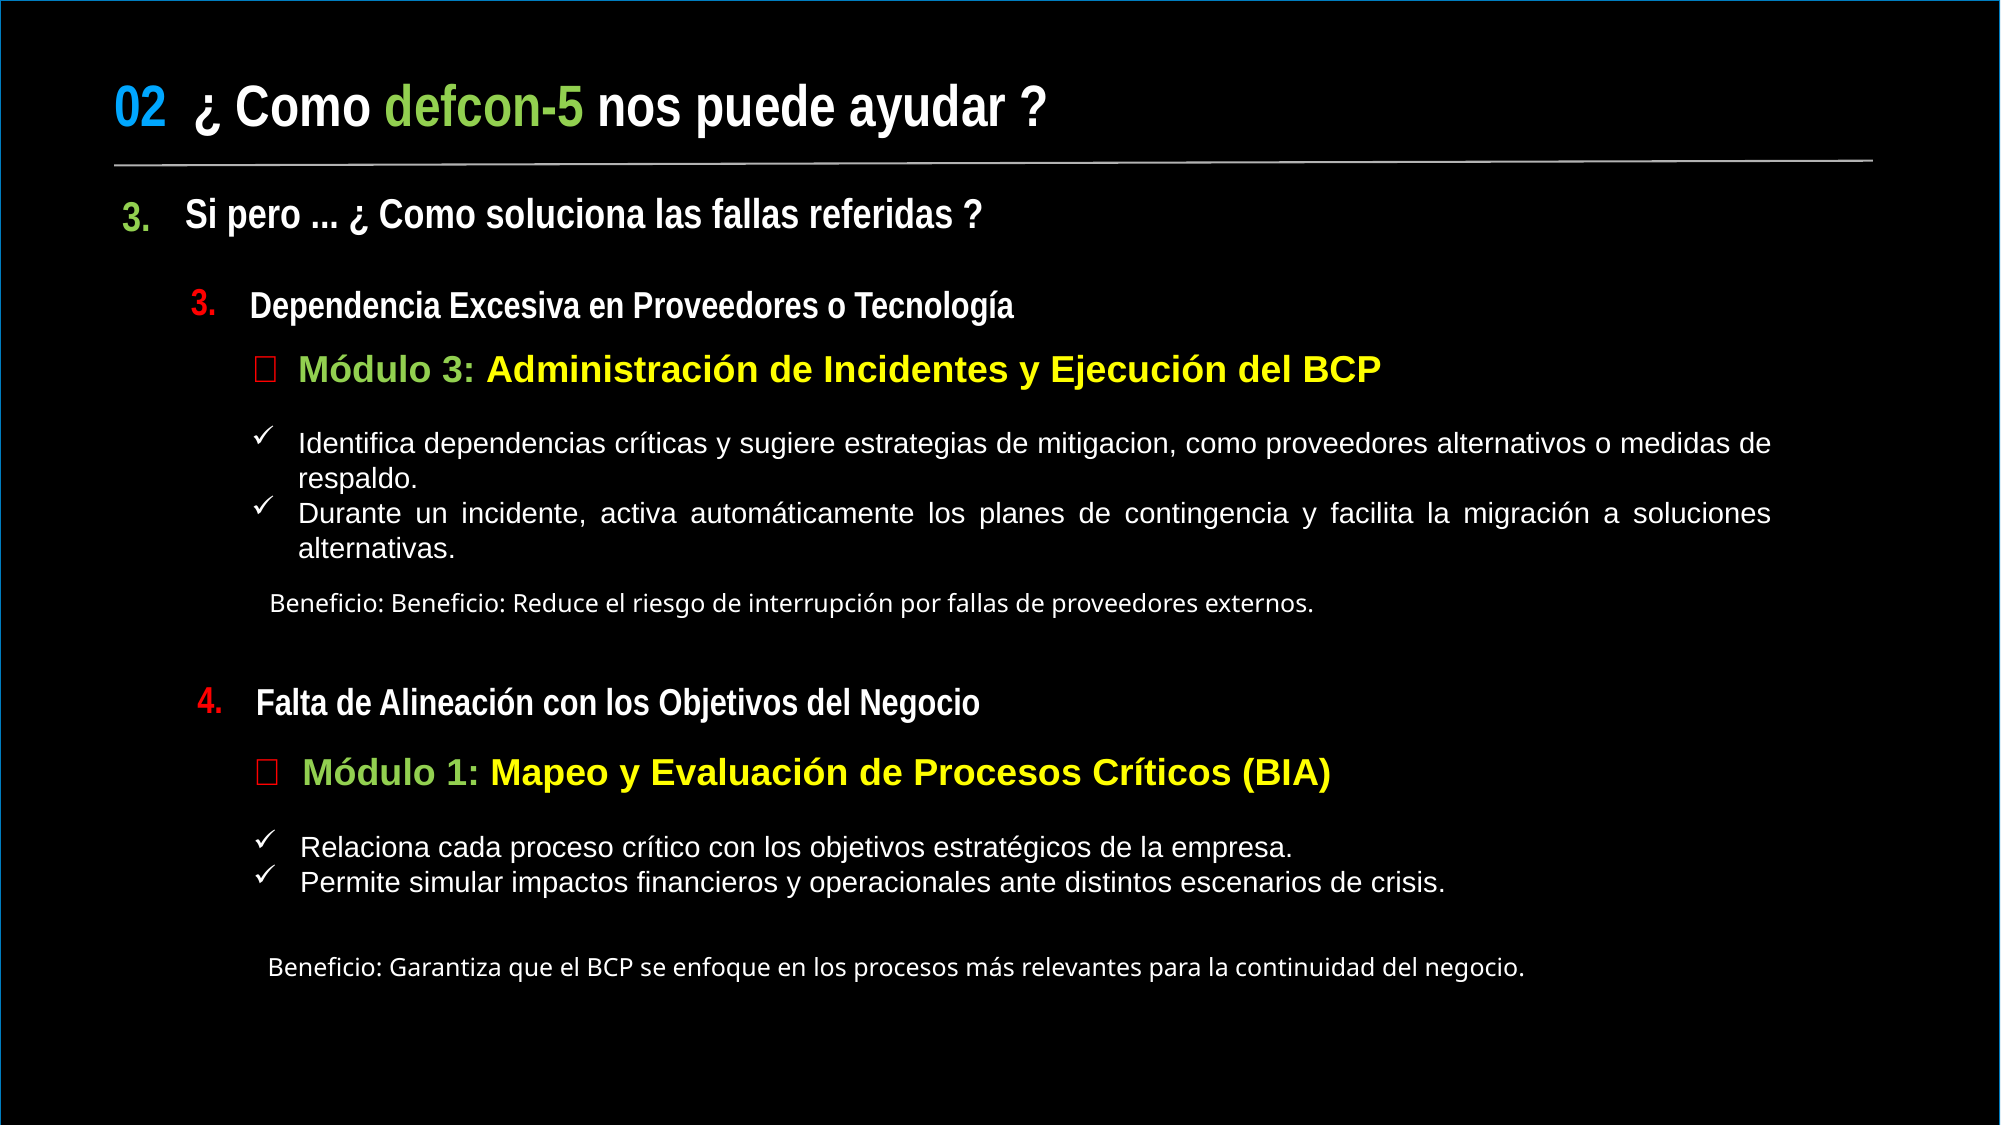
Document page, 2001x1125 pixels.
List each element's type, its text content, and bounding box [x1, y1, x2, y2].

text_box Beneficio: Beneficio: Reduce el riesgo de interrupción por fallas de proveedores externos. [254, 580, 1834, 626]
text_box Si pero ... ¿ Como soluciona las fallas referidas ? [170, 179, 1169, 245]
text_box Beneficio: Garantiza que el BCP se enfoque en los procesos más relevantes para la continuidad del negocio. [252, 943, 1833, 989]
title 02 ¿ Como defcon-5 nos puede ayudar ? [114, 44, 1886, 163]
text_box 📌 Módulo 1: Mapeo y Evaluación de Procesos Críticos (BIA) Relaciona cada proceso crítico con los objetivos estratégicos de la empresa. Permite simular impactos financieros y operacionales ante distintos escenarios de crisis. [238, 740, 1791, 906]
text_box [176, 270, 1461, 334]
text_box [182, 668, 1467, 731]
text_box 📌 Módulo 3: Administración de Incidentes y Ejecución del BCP Identifica dependencias críticas y sugiere estrategias de mitigacion, como proveedores alternativos o medidas de respaldo. Durante un incidente, activa automáticamente los planes de contingencia y facilita la migración a soluciones alternativas. [236, 337, 1789, 572]
text_box 3. [107, 182, 230, 248]
